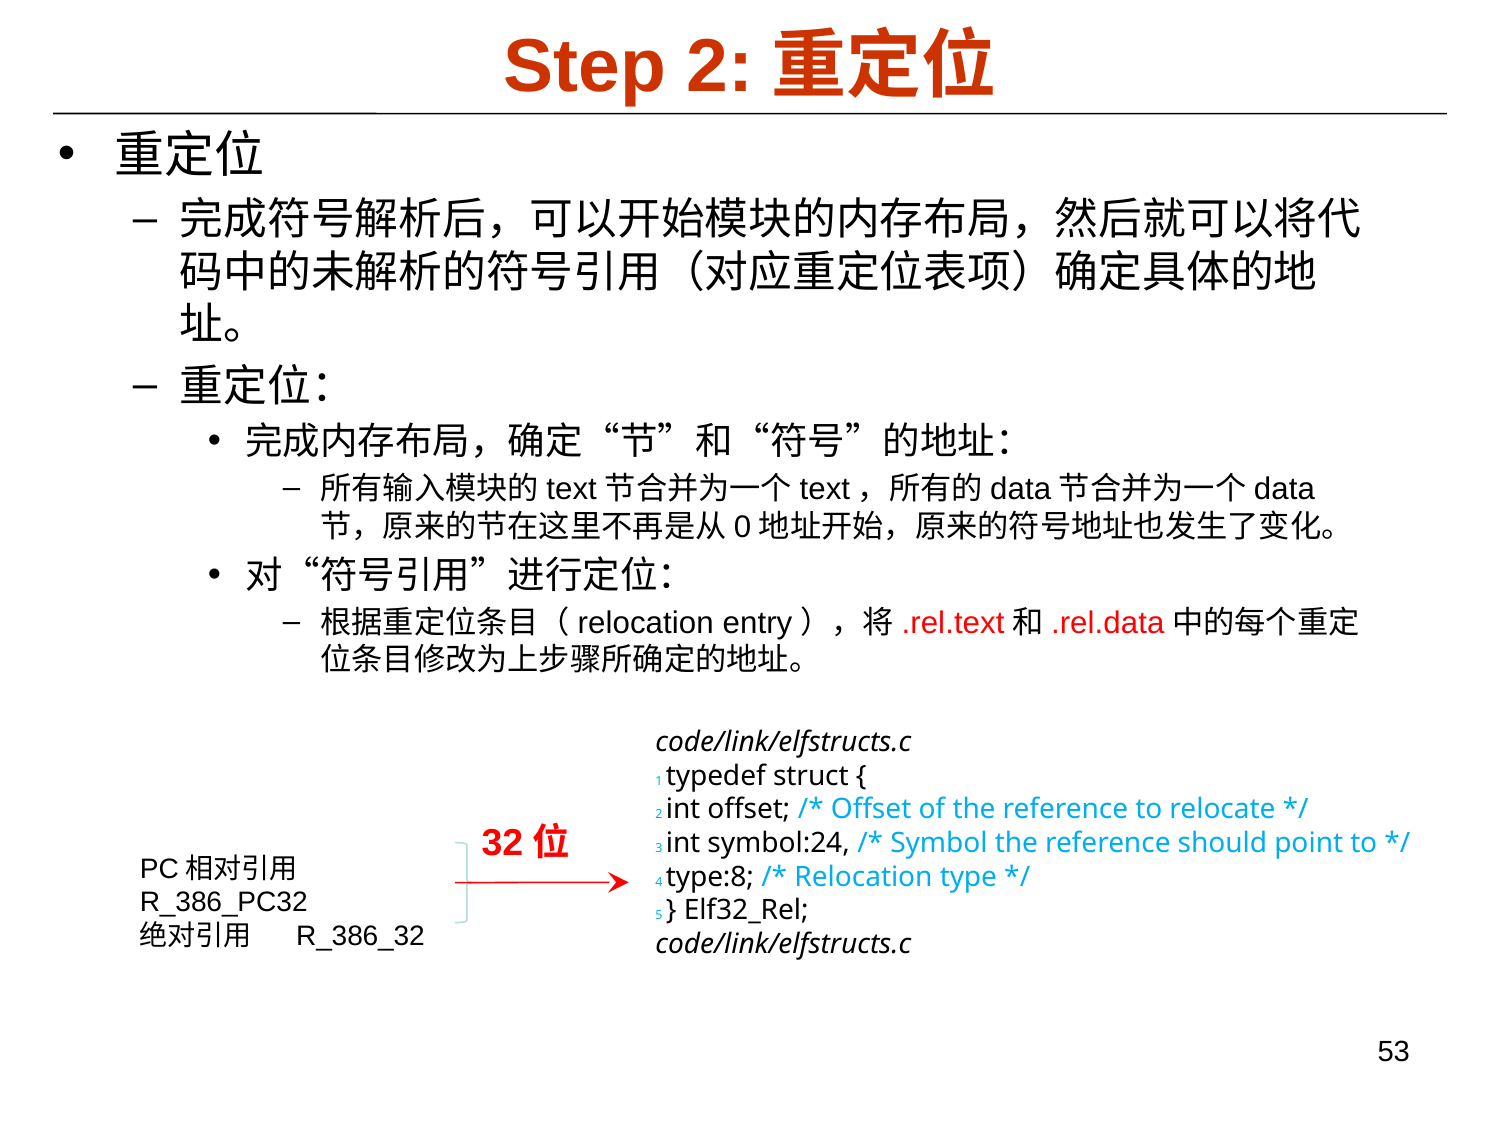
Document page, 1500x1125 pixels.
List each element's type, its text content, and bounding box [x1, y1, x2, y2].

text_box 32位 [466, 810, 599, 871]
slide_number 53 [1074, 1024, 1426, 1103]
text_box PC相对引用 R_386_PC32 绝对引用 R_386_32 [125, 842, 467, 959]
text_box [454, 884, 470, 924]
text_box 重定位 完成符号解析后，可以开始模块的内存布局，然后就可以将代码中的未解析的符号引用（对应重定位表项）确定具体的地址。 重定位： 完成内存布局，确定“节”和“符号”的地址： 所有输入模块的text节合并为一个text，所有的data节合并为一个data节，原来的节在这里不再是从0地址开始，原来的符号地址也发生了变化。 对“符号引用”进行定位： 根据重定位条目（relocation entry），将.rel.text和.rel.data中的每个重定位条目修改为上步骤所确定的地址。 [43, 114, 1394, 190]
text_box Step 2:重定位 [74, 8, 1425, 101]
text_box [454, 841, 470, 881]
text_box code/link/elfstructs.c 1 typedef struct { 2 int offset; /* Offset of the reference to relocate */ 3 int symbol:24, /* Symbol the reference should point to */ 4 type:8; /* Relocation type */ 5 } Elf32_Rel; code/link/elfstructs.c [640, 715, 1500, 967]
